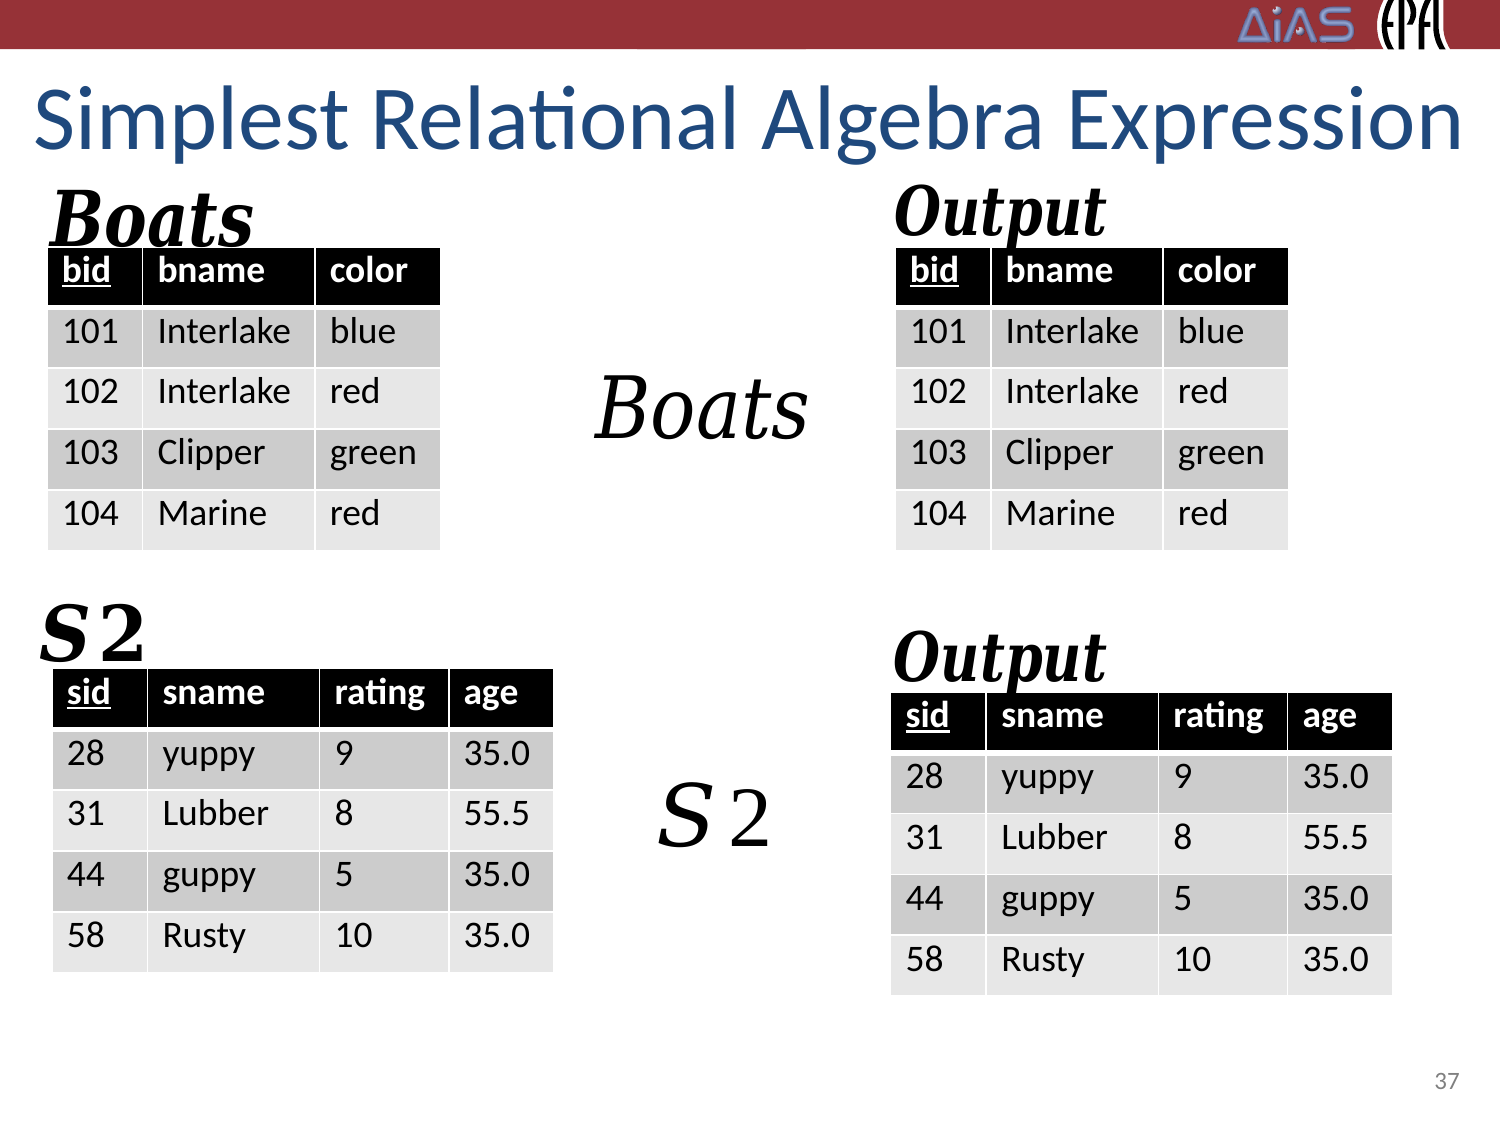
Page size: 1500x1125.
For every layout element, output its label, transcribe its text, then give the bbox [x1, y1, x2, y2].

table_cell Lubber [148, 791, 319, 850]
table_cell 31 [891, 814, 985, 874]
table_cell Interlake [143, 369, 314, 428]
table_cell 5 [320, 852, 448, 911]
table_cell 28 [53, 732, 147, 789]
table_cell 44 [891, 875, 985, 934]
table_cell Marine [992, 491, 1162, 550]
table_cell Clipper [143, 430, 314, 489]
table_cell 55.5 [1288, 814, 1392, 874]
table_cell Interlake [992, 369, 1162, 428]
table_header sid [53, 669, 147, 727]
table_cell 104 [48, 491, 142, 550]
table_cell 102 [48, 369, 142, 428]
table_cell 55.5 [450, 791, 553, 850]
table_header bname [992, 248, 1162, 305]
table_header color [1164, 248, 1288, 305]
table_header bid [896, 248, 990, 305]
table_cell 58 [891, 936, 985, 995]
table_cell 35.0 [450, 852, 553, 911]
table_cell 35.0 [1288, 756, 1392, 813]
table_cell blue [1164, 310, 1288, 367]
table_cell 10 [1159, 936, 1287, 995]
table_header rating [320, 669, 448, 727]
table_header age [1288, 693, 1392, 750]
table_cell 9 [320, 732, 448, 789]
table_cell 35.0 [450, 913, 553, 972]
table_cell Rusty [148, 913, 319, 972]
table_header bid [48, 248, 142, 305]
table_header color [316, 248, 440, 305]
table_cell 9 [1159, 756, 1287, 813]
table_cell 58 [53, 913, 147, 972]
title Simplest Relational Algebra Expression [0, 44, 1500, 176]
table_cell 104 [896, 491, 990, 550]
slide_number 37 [1074, 1024, 1476, 1103]
table_cell yuppy [148, 732, 319, 789]
table_header sname [987, 693, 1158, 750]
table_cell guppy [148, 852, 319, 911]
table_cell 35.0 [450, 732, 553, 789]
table_header sid [891, 693, 985, 750]
table_cell 103 [48, 430, 142, 489]
table_cell Lubber [987, 814, 1158, 874]
table_cell red [1164, 369, 1288, 428]
table_cell 101 [896, 310, 990, 367]
table_cell 35.0 [1288, 875, 1392, 934]
table_cell red [1164, 491, 1288, 550]
table_cell blue [316, 310, 440, 367]
table_cell 28 [891, 756, 985, 813]
table_cell green [316, 430, 440, 489]
table_cell 101 [48, 310, 142, 367]
table_header sname [148, 669, 319, 727]
table_header age [450, 669, 553, 727]
table_cell yuppy [987, 756, 1158, 813]
table_cell guppy [987, 875, 1158, 934]
table_cell 8 [1159, 814, 1287, 874]
table_cell red [316, 491, 440, 550]
table_cell 35.0 [1288, 936, 1392, 995]
table_cell 8 [320, 791, 448, 850]
table_cell 103 [896, 430, 990, 489]
table_cell 102 [896, 369, 990, 428]
table_cell Clipper [992, 430, 1162, 489]
table_cell 31 [53, 791, 147, 850]
table_cell Interlake [143, 310, 314, 367]
table_cell 44 [53, 852, 147, 911]
table_header rating [1159, 693, 1287, 750]
table_cell Rusty [987, 936, 1158, 995]
table_cell green [1164, 430, 1288, 489]
picture [1234, 3, 1357, 44]
table_cell red [316, 369, 440, 428]
table_header bname [143, 248, 314, 305]
table_cell Marine [143, 491, 314, 550]
table_cell Interlake [992, 310, 1162, 367]
table_cell 10 [320, 913, 448, 972]
table_cell 5 [1159, 875, 1287, 934]
